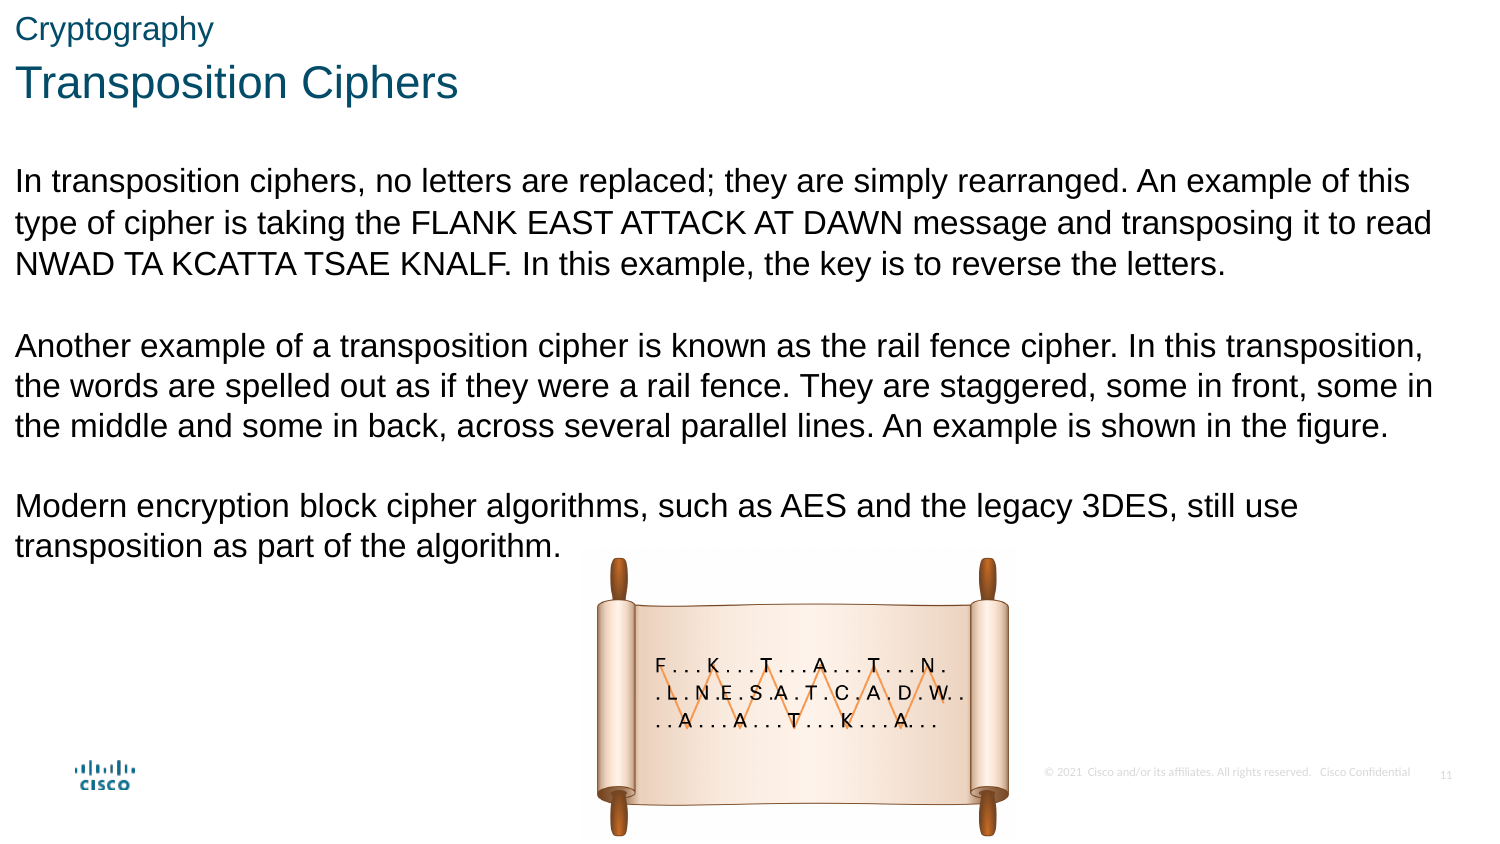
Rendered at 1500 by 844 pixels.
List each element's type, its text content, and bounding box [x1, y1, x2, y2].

list Transposition Ciphers [0, 45, 1500, 195]
text_box In transposition ciphers, no letters are replaced; they are simply rearranged. An example of this type of cipher is taking the FLANK EAST ATTACK AT DAWN message and transposing it to read NWAD TA KCATTA TSAE KNALF. In this example, the key is to reverse the letters. Another example of a transposition cipher is known as the rail fence cipher. In this transposition, the words are spelled out as if they were a rail fence. They are staggered, some in front, some in the middle and some in back, across several parallel lines. An example is shown in the figure. Modern encryption block cipher algorithms, such as AES and the legacy 3DES, still use transposition as part of the algorithm. [0, 149, 1462, 572]
picture [75, 759, 135, 790]
picture [580, 547, 1018, 841]
list Cryptography [0, 0, 1500, 45]
slide_number <number> [1425, 759, 1500, 797]
